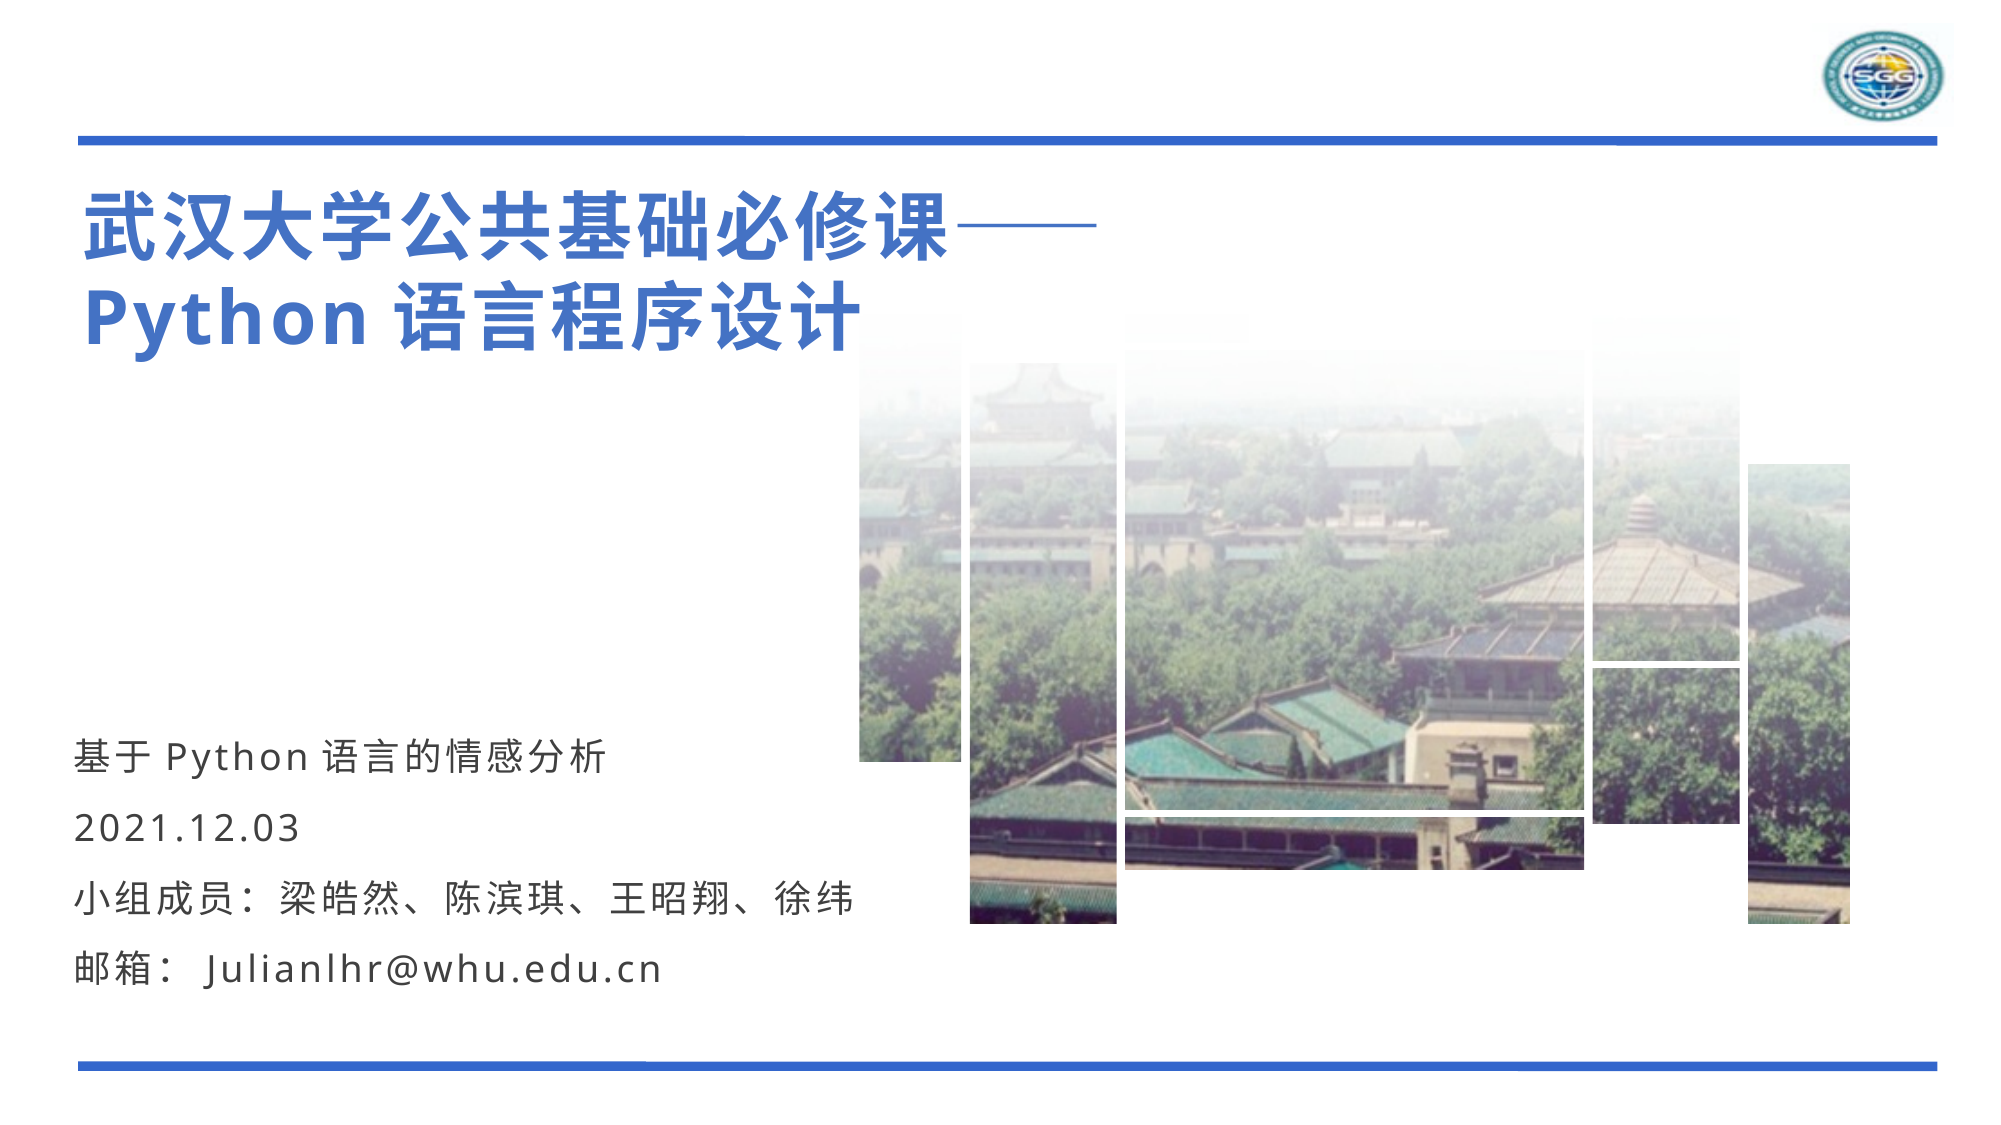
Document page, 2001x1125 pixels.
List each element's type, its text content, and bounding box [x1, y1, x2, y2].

picture [1810, 23, 1954, 127]
text_box 武汉大学公共基础必修课——Python语言程序设计 [71, 0, 1341, 364]
text_box 基于Python语言的情感分析 2021.12.03 小组成员：梁皓然、陈滨琪、王昭翔、徐纬 邮箱：Julianlhr@whu.edu.cn [63, 587, 871, 1001]
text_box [859, 201, 1850, 924]
